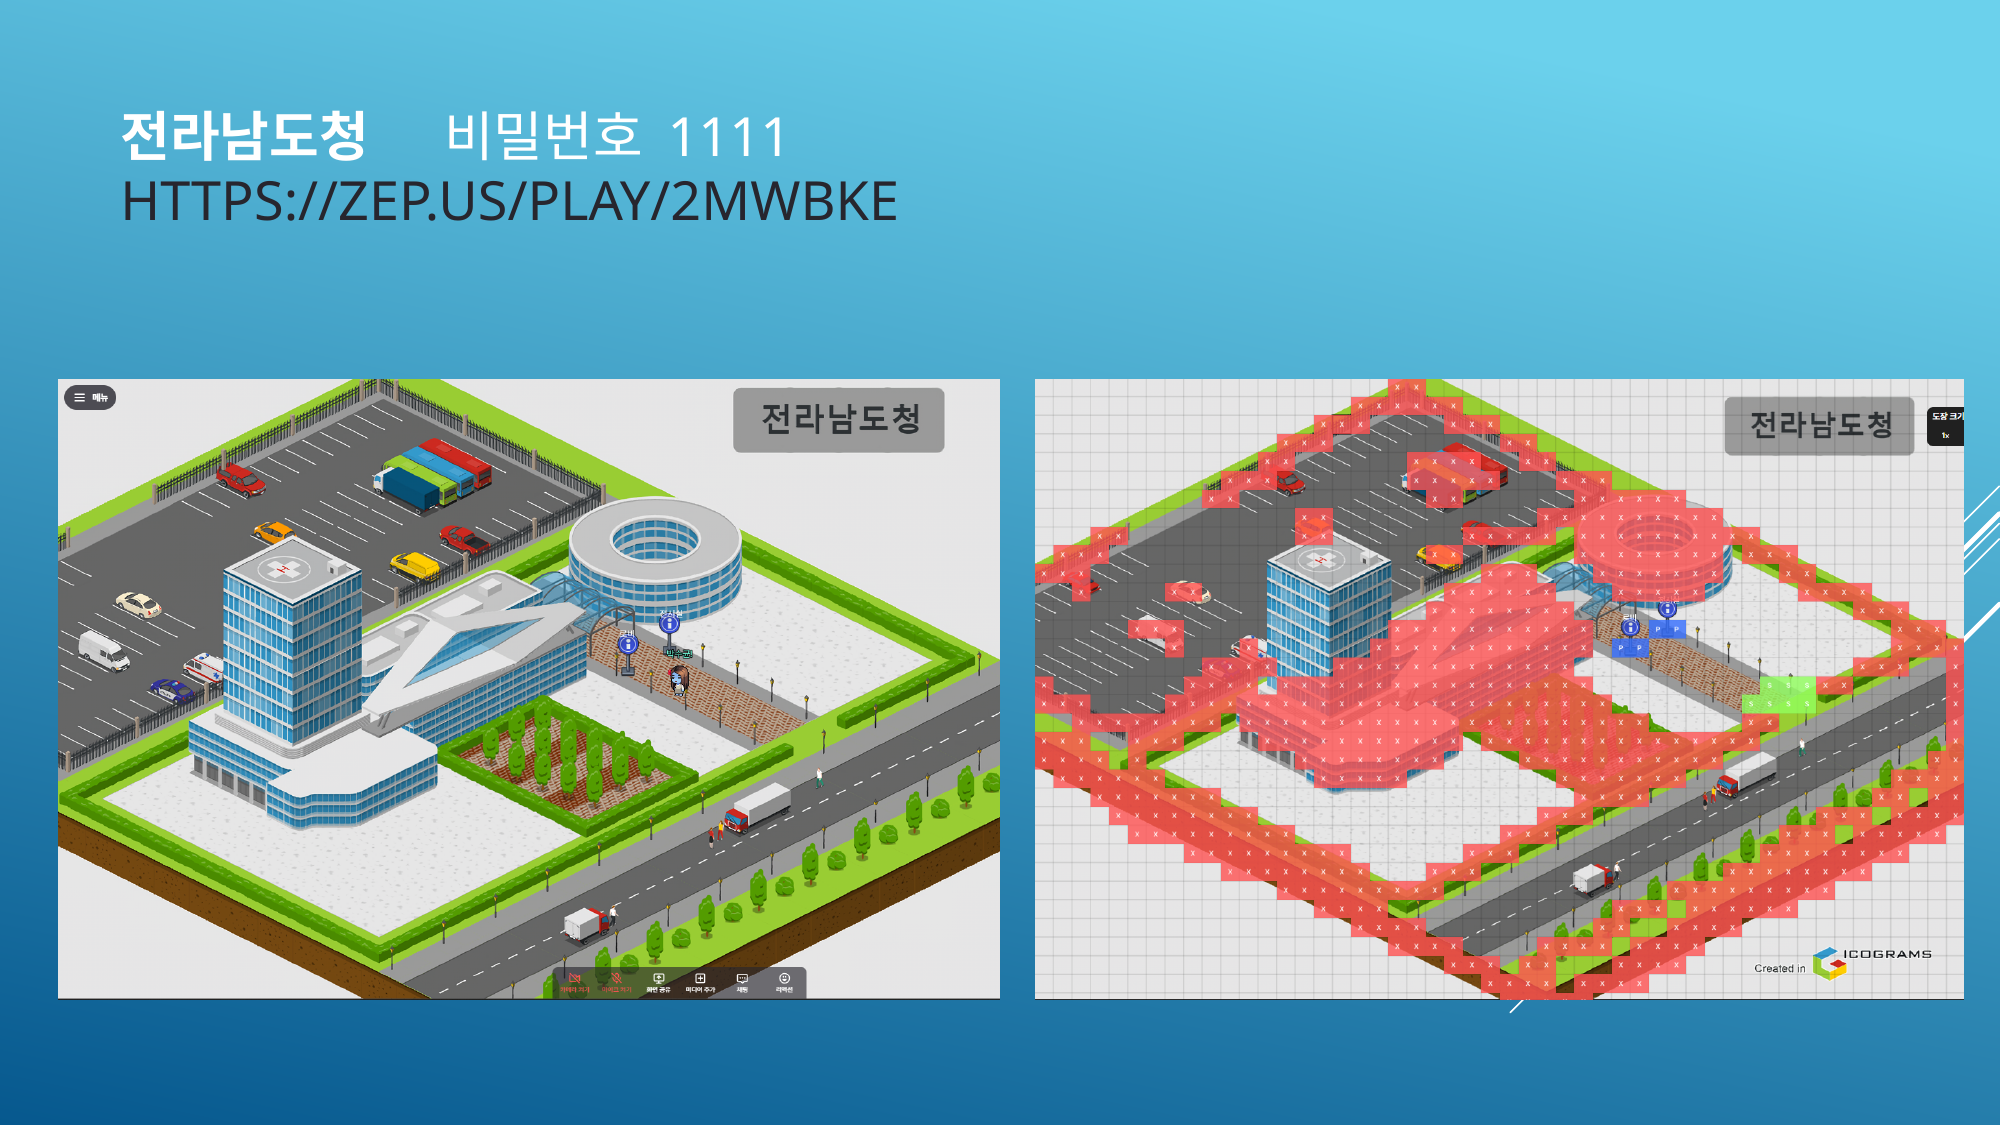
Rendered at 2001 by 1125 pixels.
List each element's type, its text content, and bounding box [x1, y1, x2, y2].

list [58, 379, 1001, 1000]
picture [1035, 379, 1965, 1000]
title 전라남도청 비밀번호 1111 https://zep.us/play/2mwBkE [105, 94, 1568, 305]
